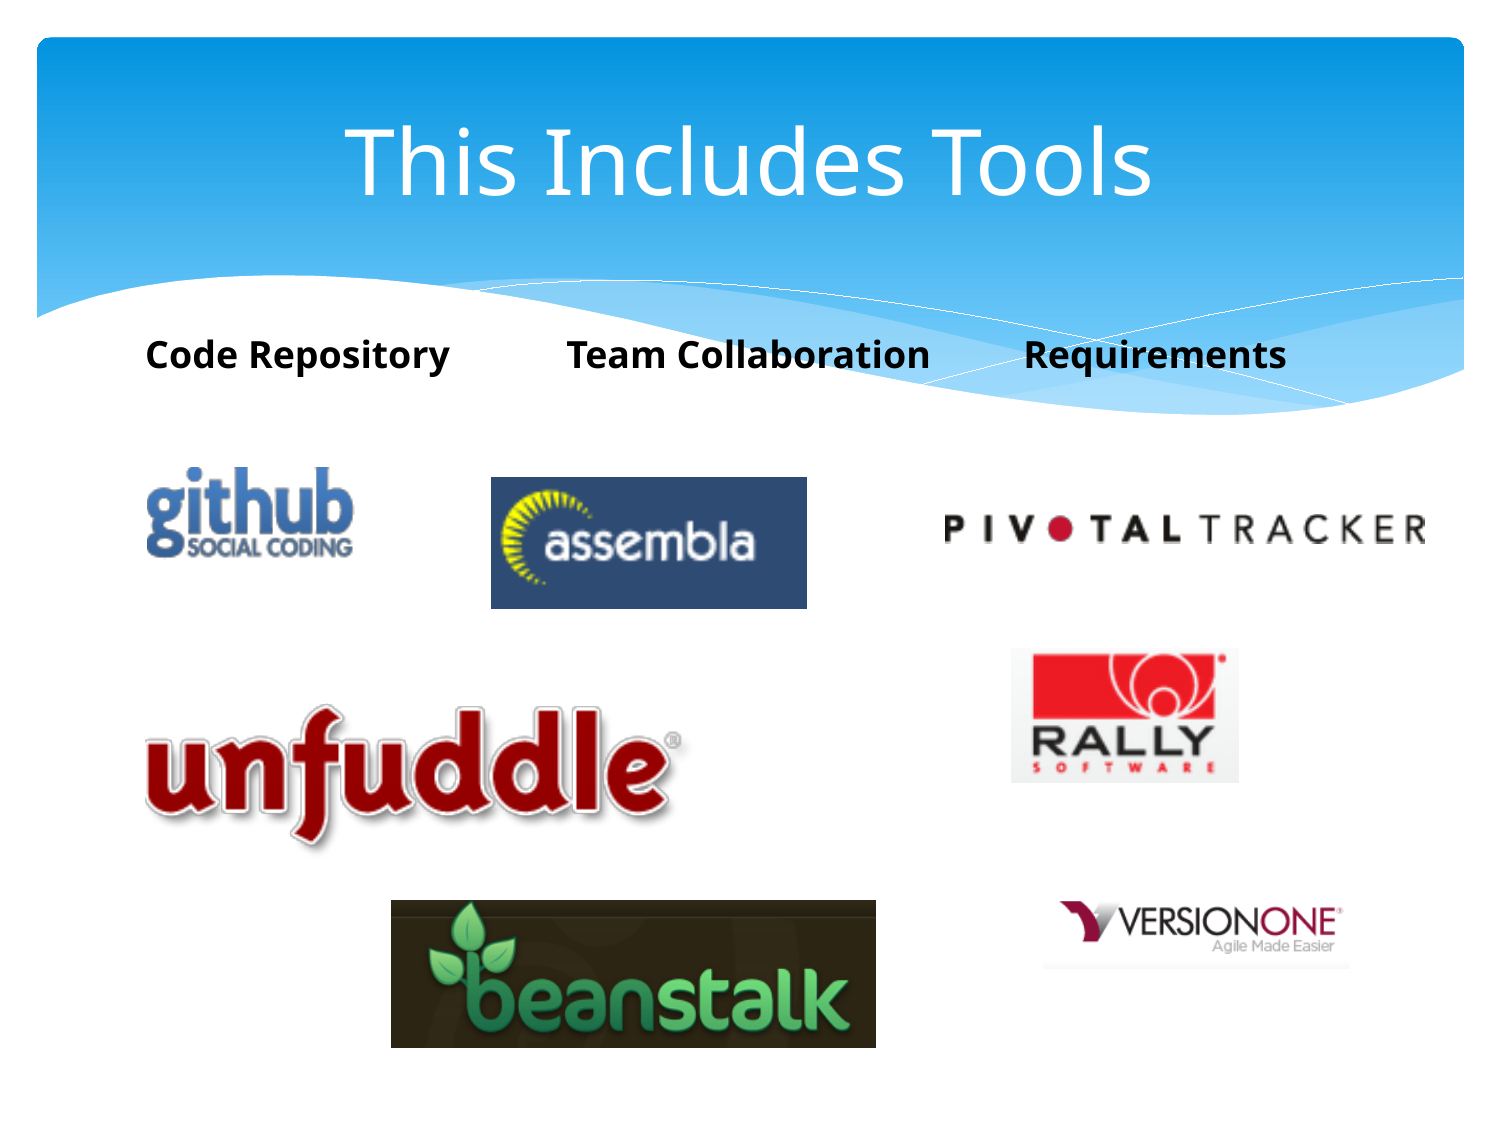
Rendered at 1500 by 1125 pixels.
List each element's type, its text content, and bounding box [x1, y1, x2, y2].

picture [391, 900, 876, 1048]
picture [945, 513, 1426, 544]
picture [1011, 648, 1239, 783]
text_box Requirements [1008, 323, 1303, 384]
text_box Team Collaboration [551, 323, 947, 384]
picture [147, 467, 357, 562]
picture [145, 703, 696, 859]
picture [490, 477, 807, 610]
title This Includes Tools [75, 55, 1425, 261]
picture [1043, 885, 1350, 969]
text_box Code Repository [130, 323, 465, 384]
